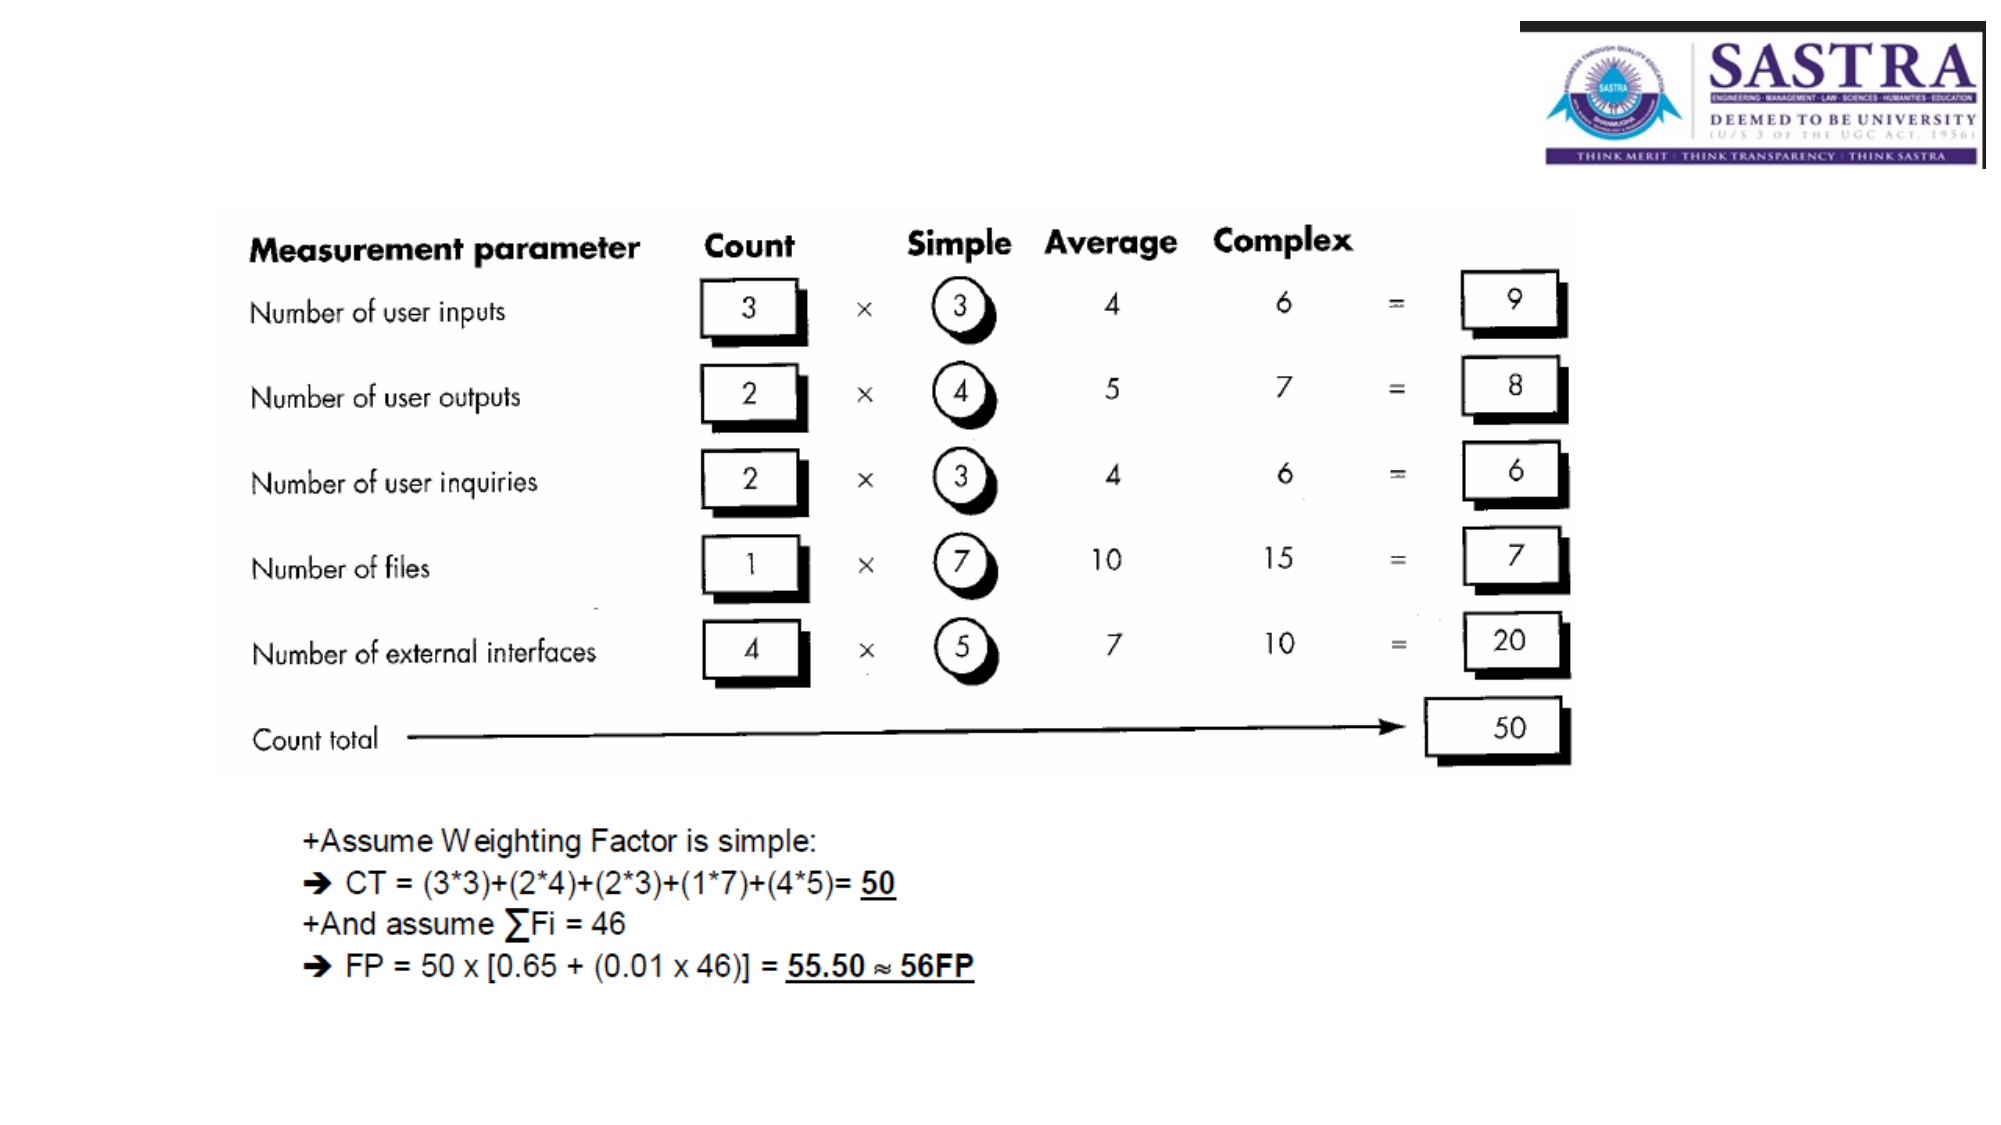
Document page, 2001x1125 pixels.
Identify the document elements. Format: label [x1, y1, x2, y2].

picture [1520, 21, 1986, 169]
picture [212, 203, 1655, 1007]
